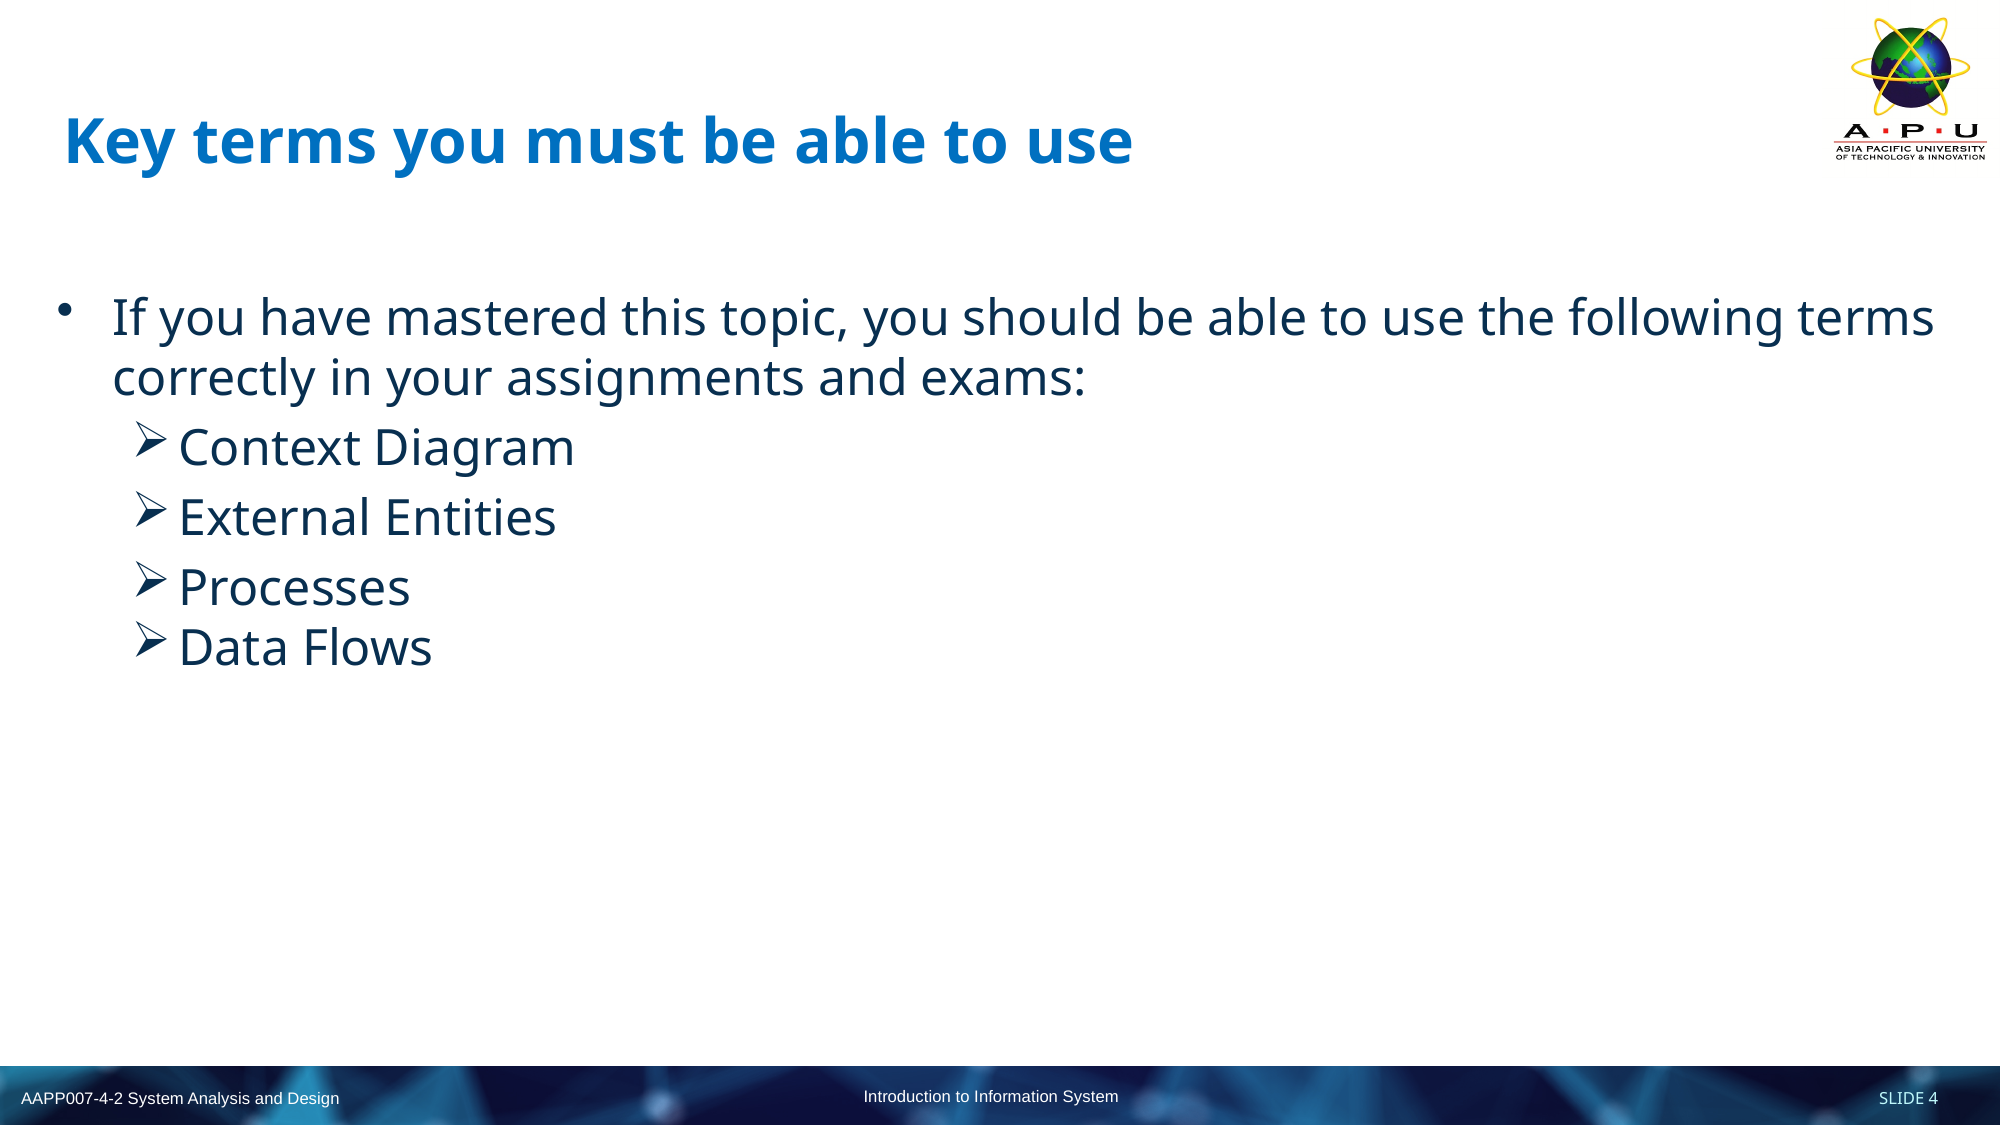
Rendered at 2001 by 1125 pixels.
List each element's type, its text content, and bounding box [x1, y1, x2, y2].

picture [1822, 0, 2000, 178]
title Key terms you must be able to use [48, 45, 1764, 233]
picture [0, 1066, 2000, 1125]
list If you have mastered this topic, you should be able to use the following terms correctly in your assignments and exams: Context Diagram External Entities Processes Data Flows [41, 278, 1969, 1021]
